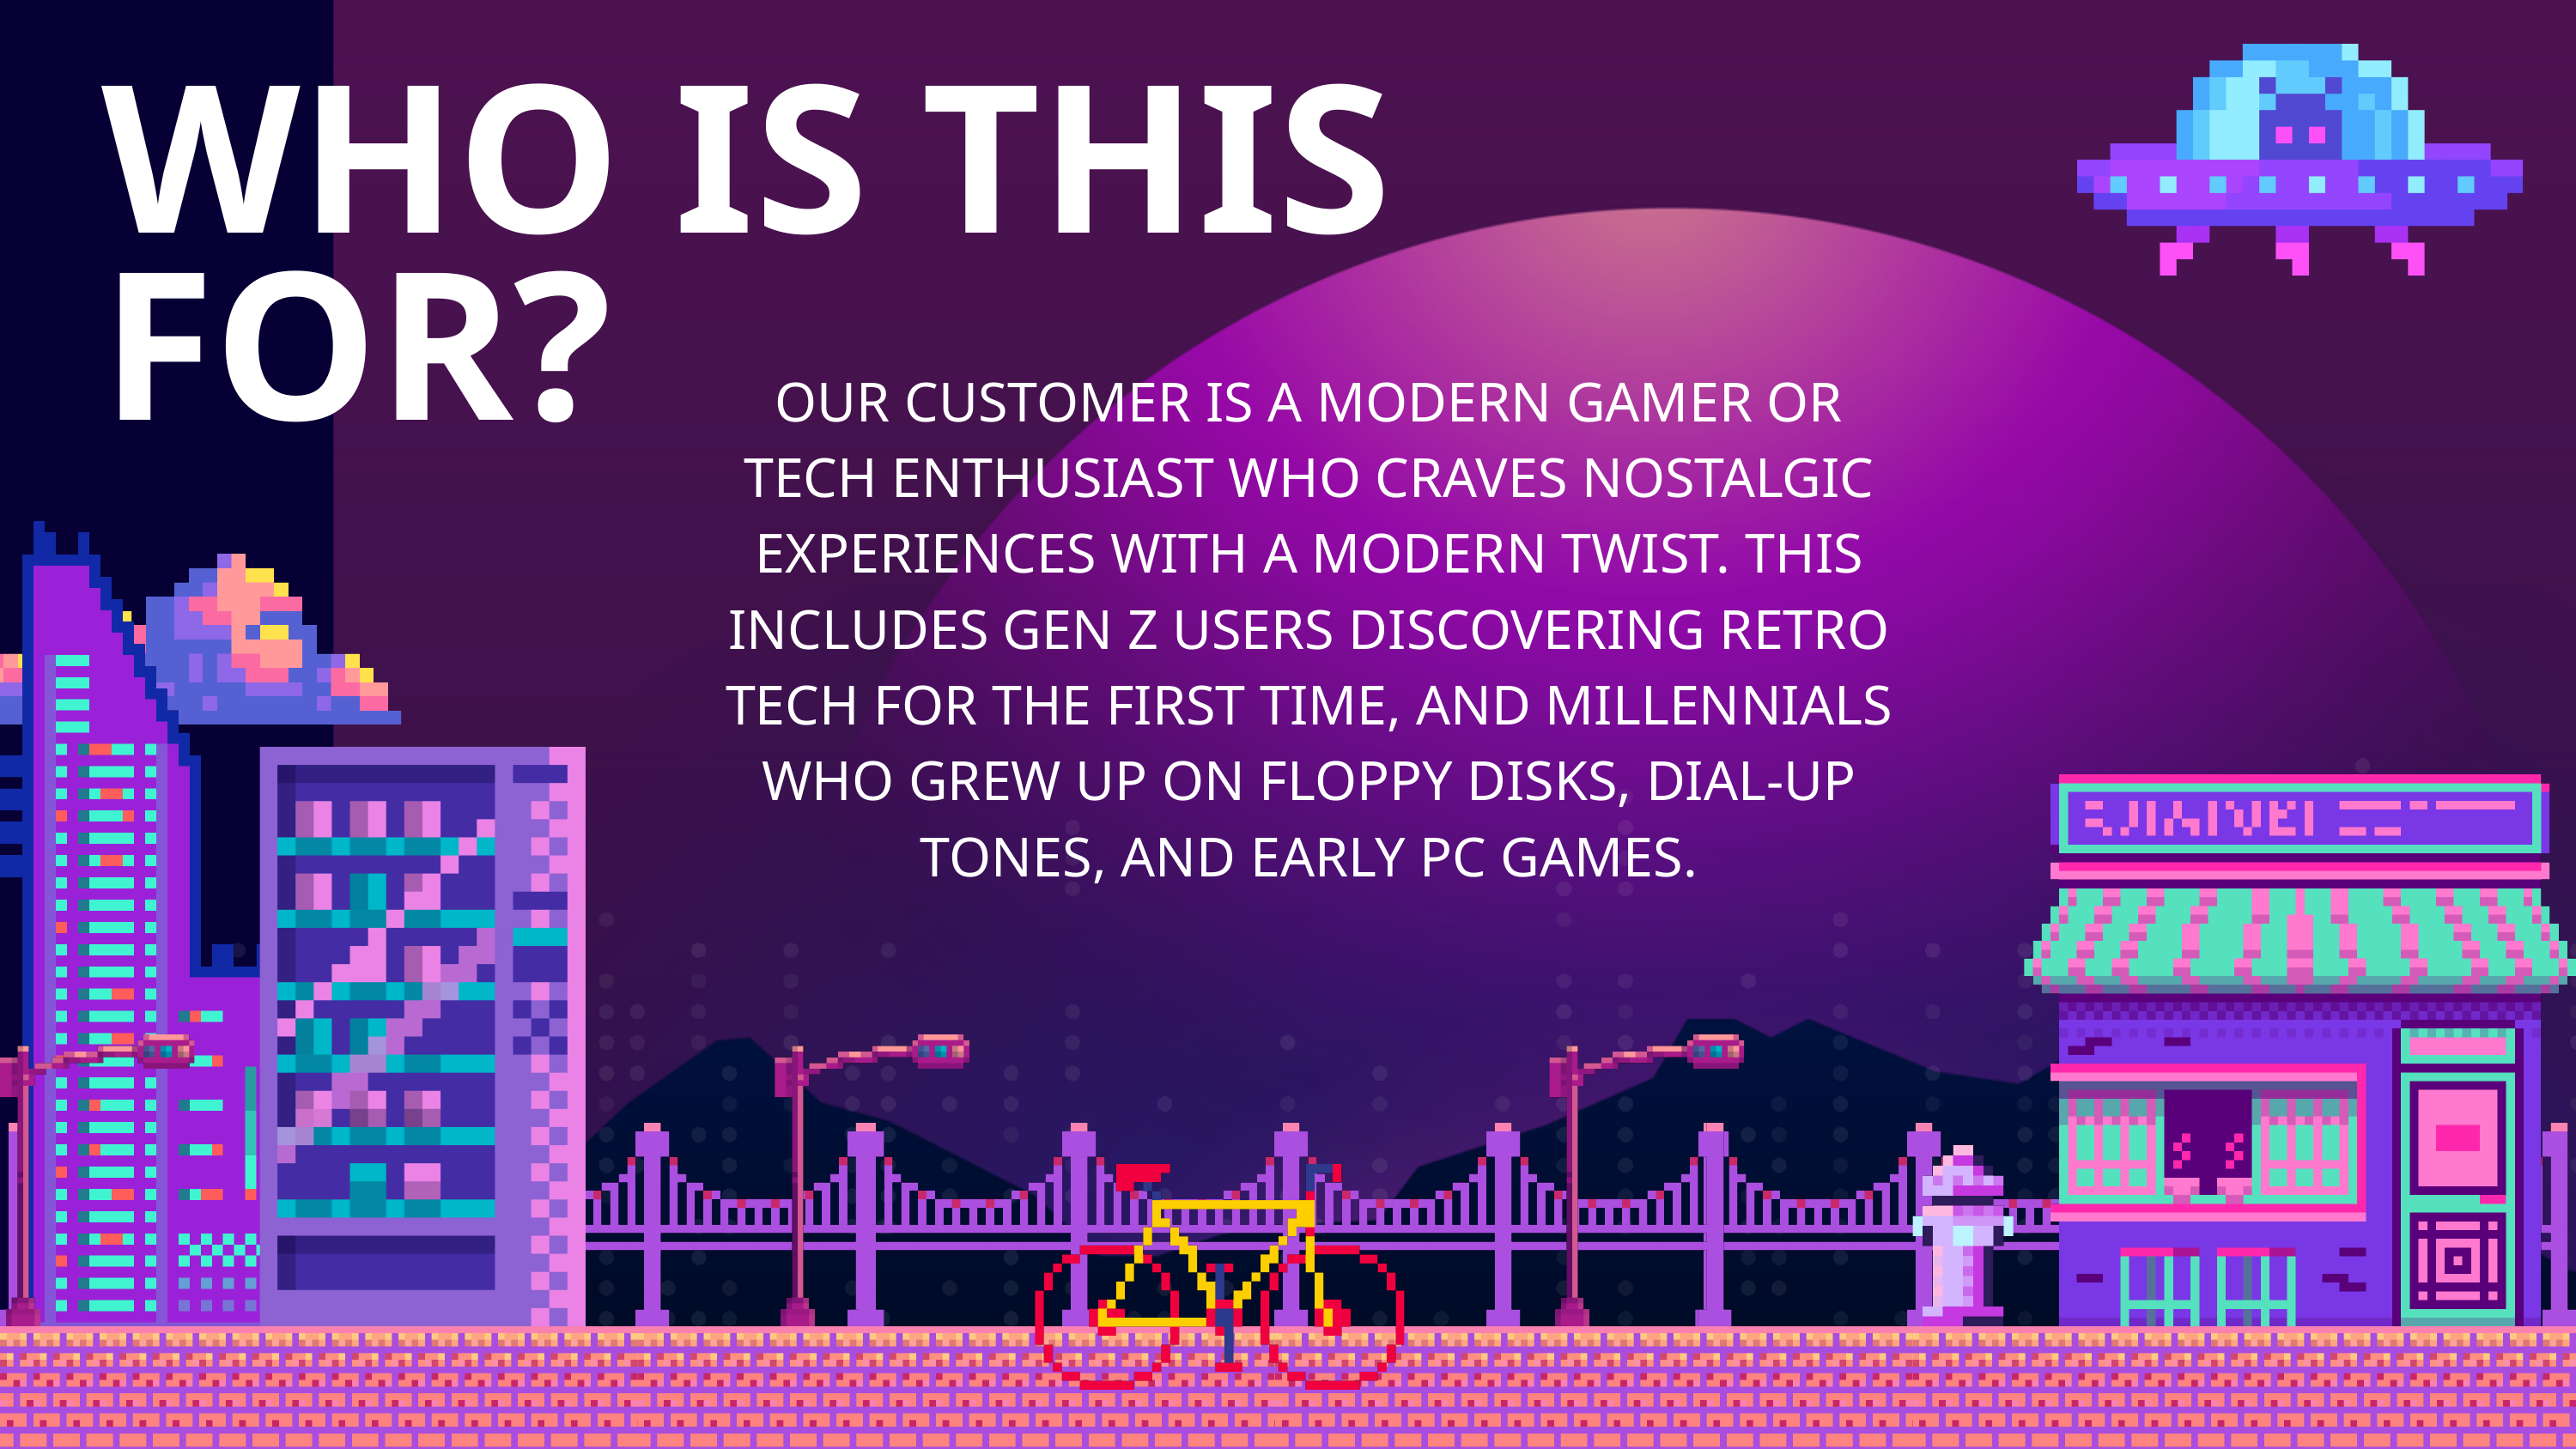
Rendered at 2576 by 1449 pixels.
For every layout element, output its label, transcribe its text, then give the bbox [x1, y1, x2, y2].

text_box [586, 758, 890, 1123]
text_box [334, 554, 402, 724]
text_box [890, 758, 2576, 1123]
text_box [0, 1325, 2576, 1449]
text_box [2024, 774, 2576, 1325]
text_box [1912, 1145, 2014, 1325]
text_box [1035, 1164, 1405, 1325]
text_box WHO IS THIS FOR? [101, 87, 1744, 462]
text_box [775, 1034, 969, 1325]
text_box [0, 521, 334, 1325]
text_box OUR CUSTOMER IS A MODERN GAMER OR TECH ENTHUSIAST WHO CRAVES NOSTALGIC EXPERIENCES WITH A MODERN TWIST. THIS INCLUDES GEN Z USERS DISCOVERING RETRO TECH FOR THE FIRST TIME, AND MILLENNIALS WHO GREW UP ON FLOPPY DISKS, DIAL-UP TONES, AND EARLY PC GAMES. [706, 356, 1913, 963]
text_box [0, 1034, 195, 1325]
text_box [1549, 1034, 1745, 1325]
text_box [259, 747, 586, 1325]
text_box [333, 0, 2576, 758]
text_box [586, 1123, 775, 1325]
text_box [2077, 44, 2524, 276]
text_box [969, 1123, 1549, 1325]
text_box [1745, 1123, 2024, 1325]
